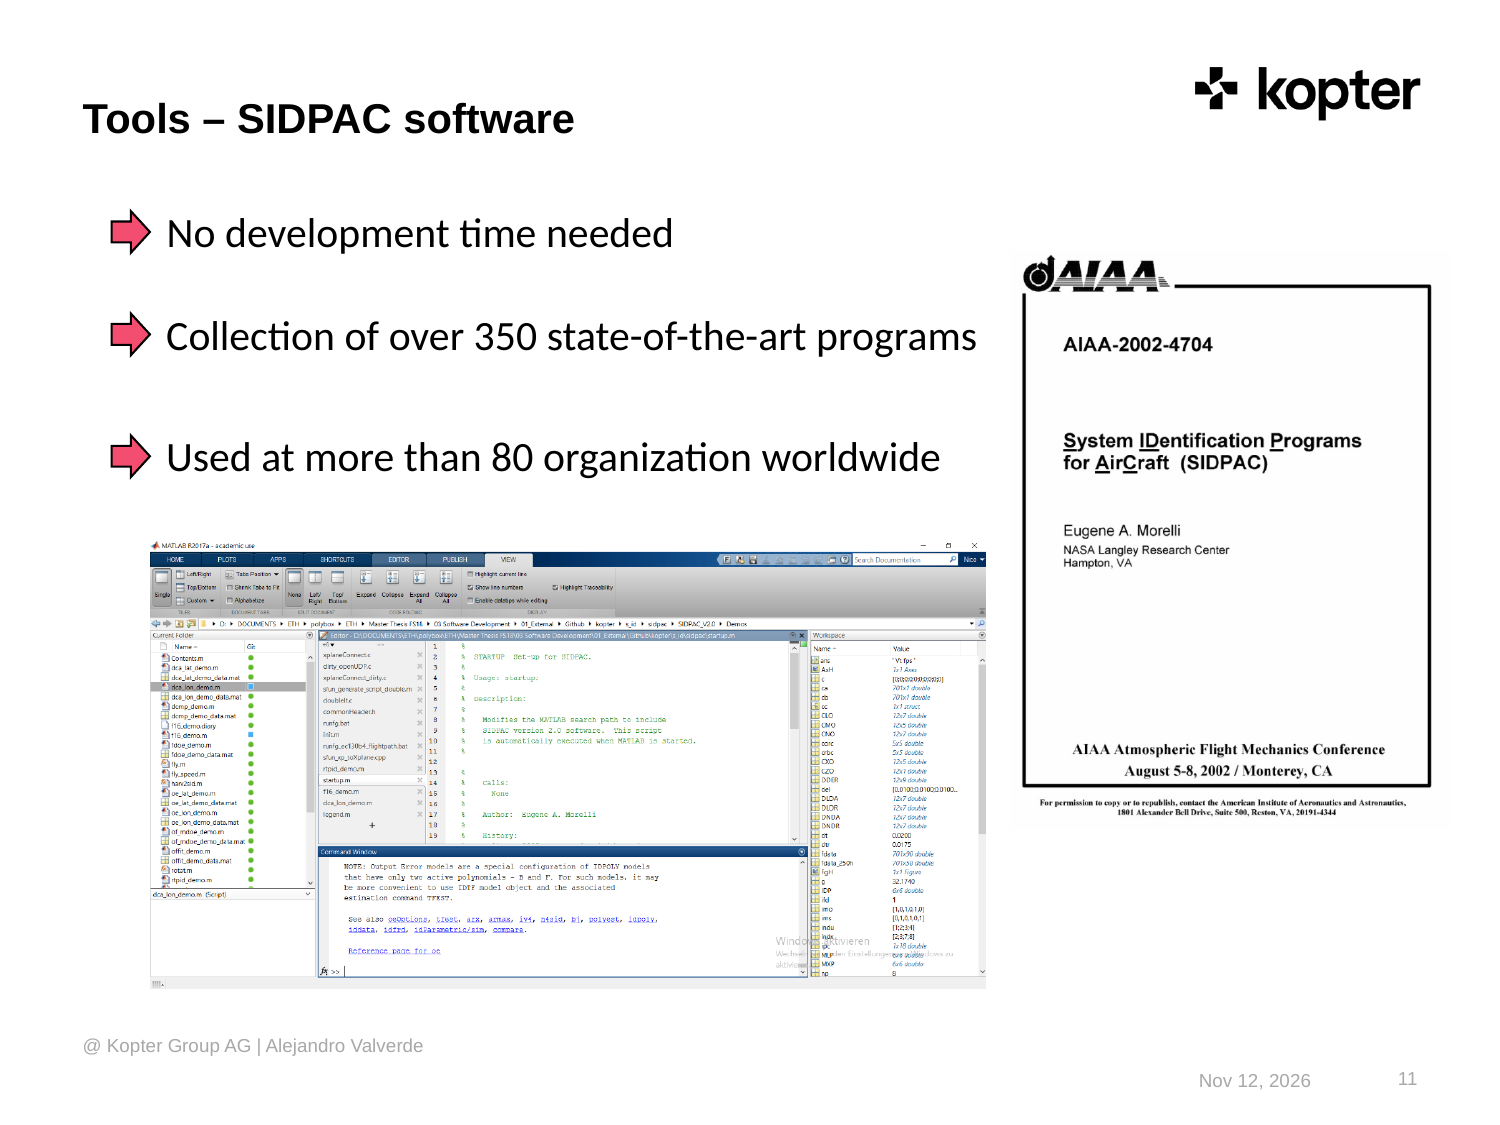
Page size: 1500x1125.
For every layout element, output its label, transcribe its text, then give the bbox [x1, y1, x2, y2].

picture [1010, 250, 1451, 830]
picture [1194, 66, 1421, 121]
picture [149, 539, 986, 989]
list @ Kopter Group AG | Alejandro Valverde [82, 1033, 703, 1063]
title Tools – SIDPAC software [82, 64, 1153, 142]
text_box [111, 308, 1011, 368]
slide_number 11 [1328, 1067, 1418, 1097]
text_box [111, 430, 1011, 490]
slide_number 26-Feb-18 [1181, 1069, 1329, 1099]
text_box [111, 206, 903, 266]
